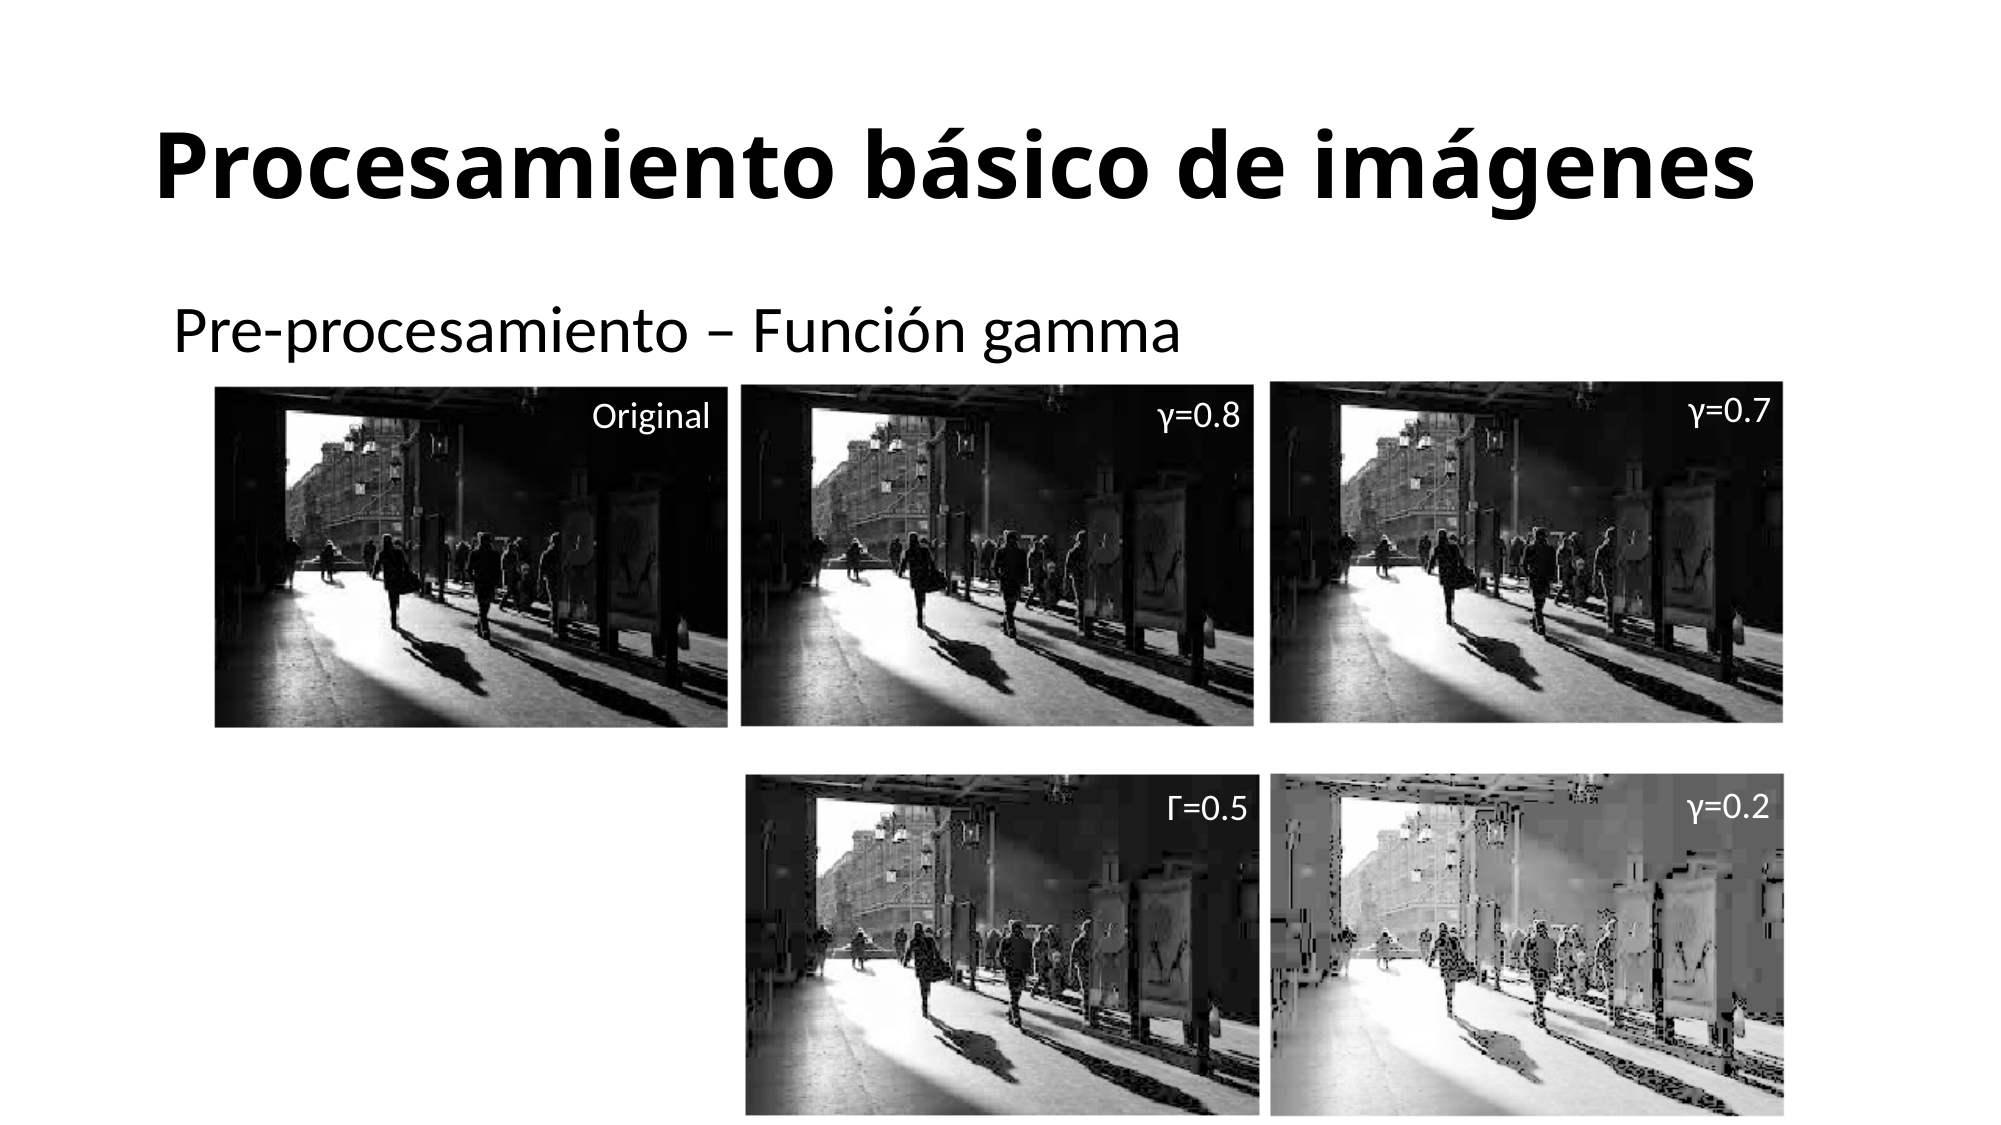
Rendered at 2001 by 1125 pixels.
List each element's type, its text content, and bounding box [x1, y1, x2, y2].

list Pre-procesamiento – Función gamma [83, 197, 1309, 951]
title Procesamiento básico de imágenes [137, 59, 1863, 278]
picture [201, 377, 1791, 739]
picture [738, 763, 1792, 1125]
